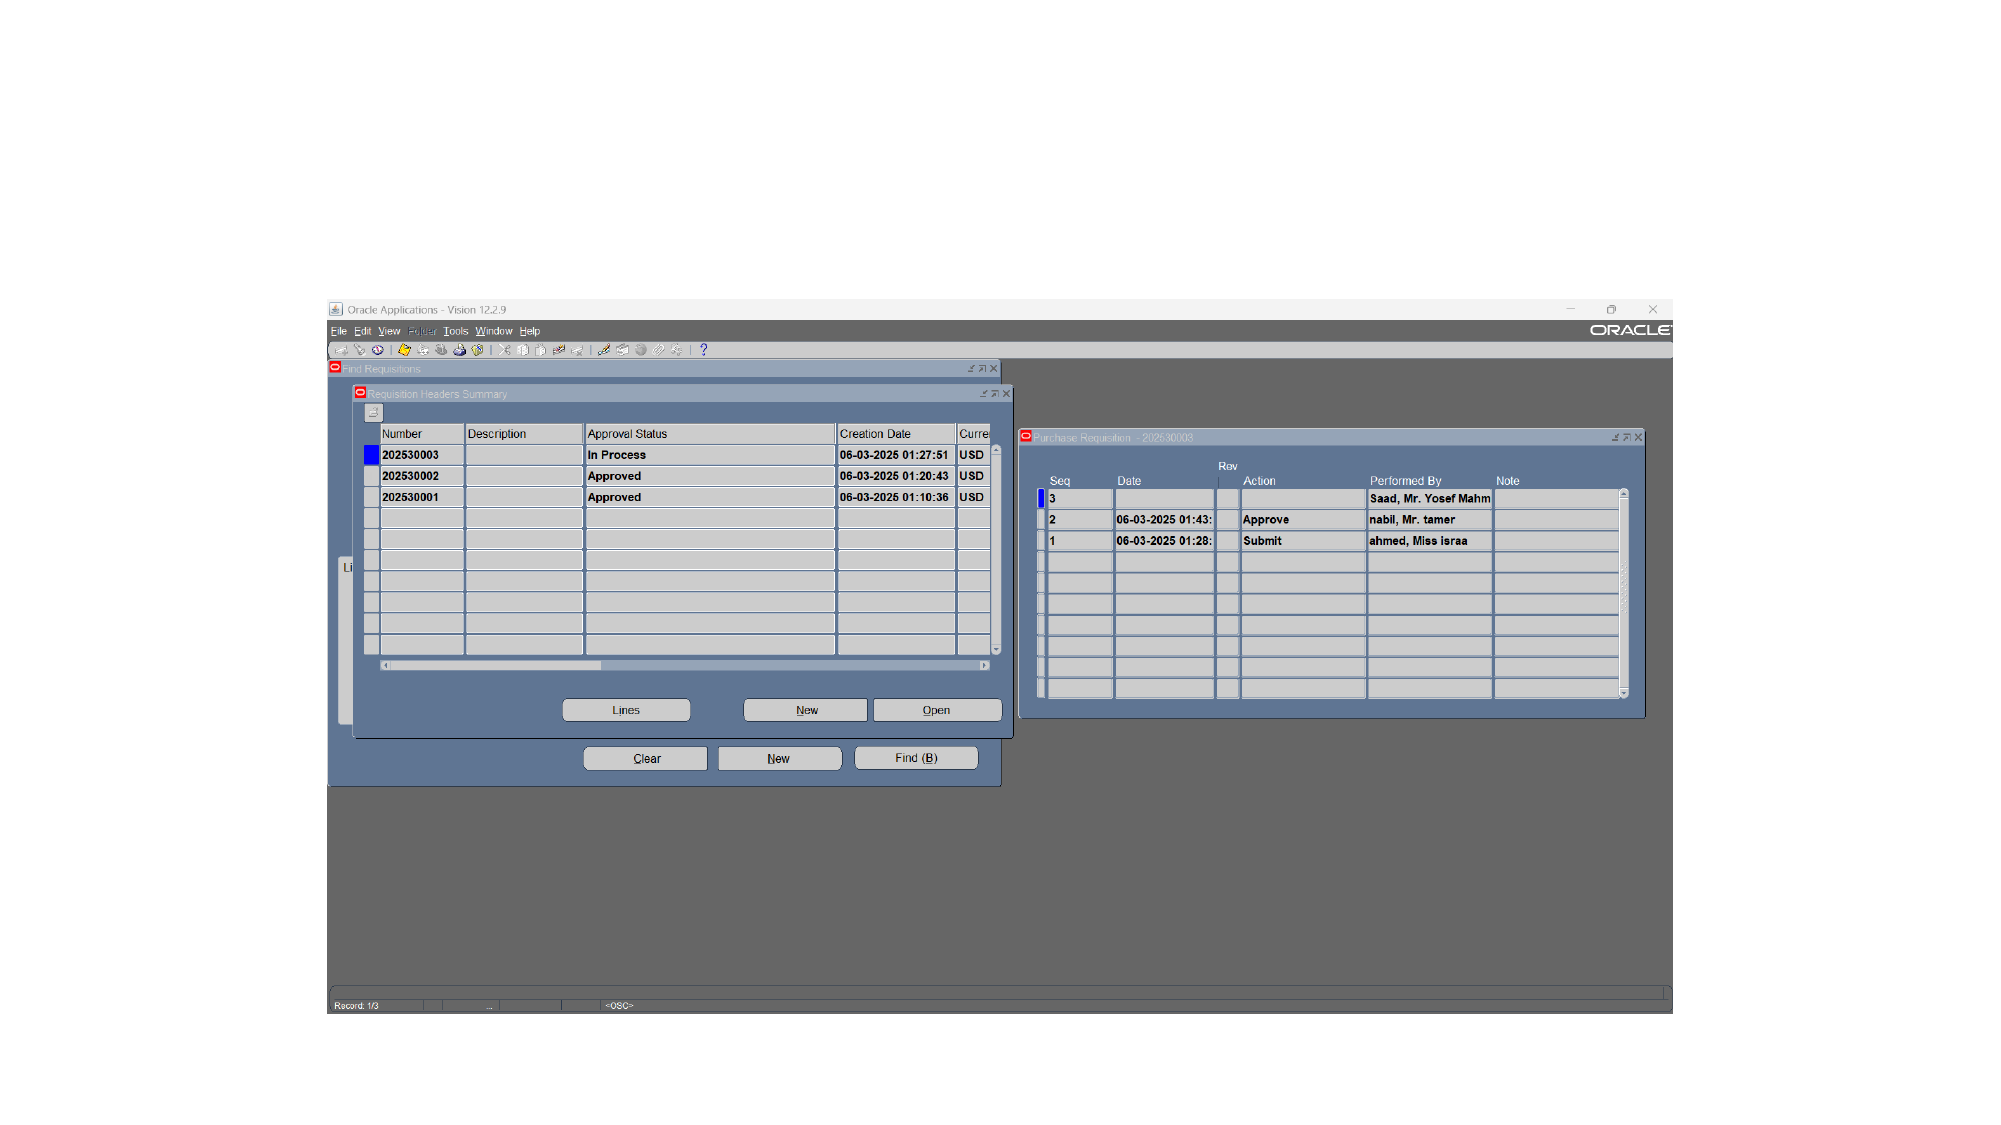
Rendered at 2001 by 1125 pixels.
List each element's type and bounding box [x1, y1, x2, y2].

list [327, 299, 1673, 1014]
